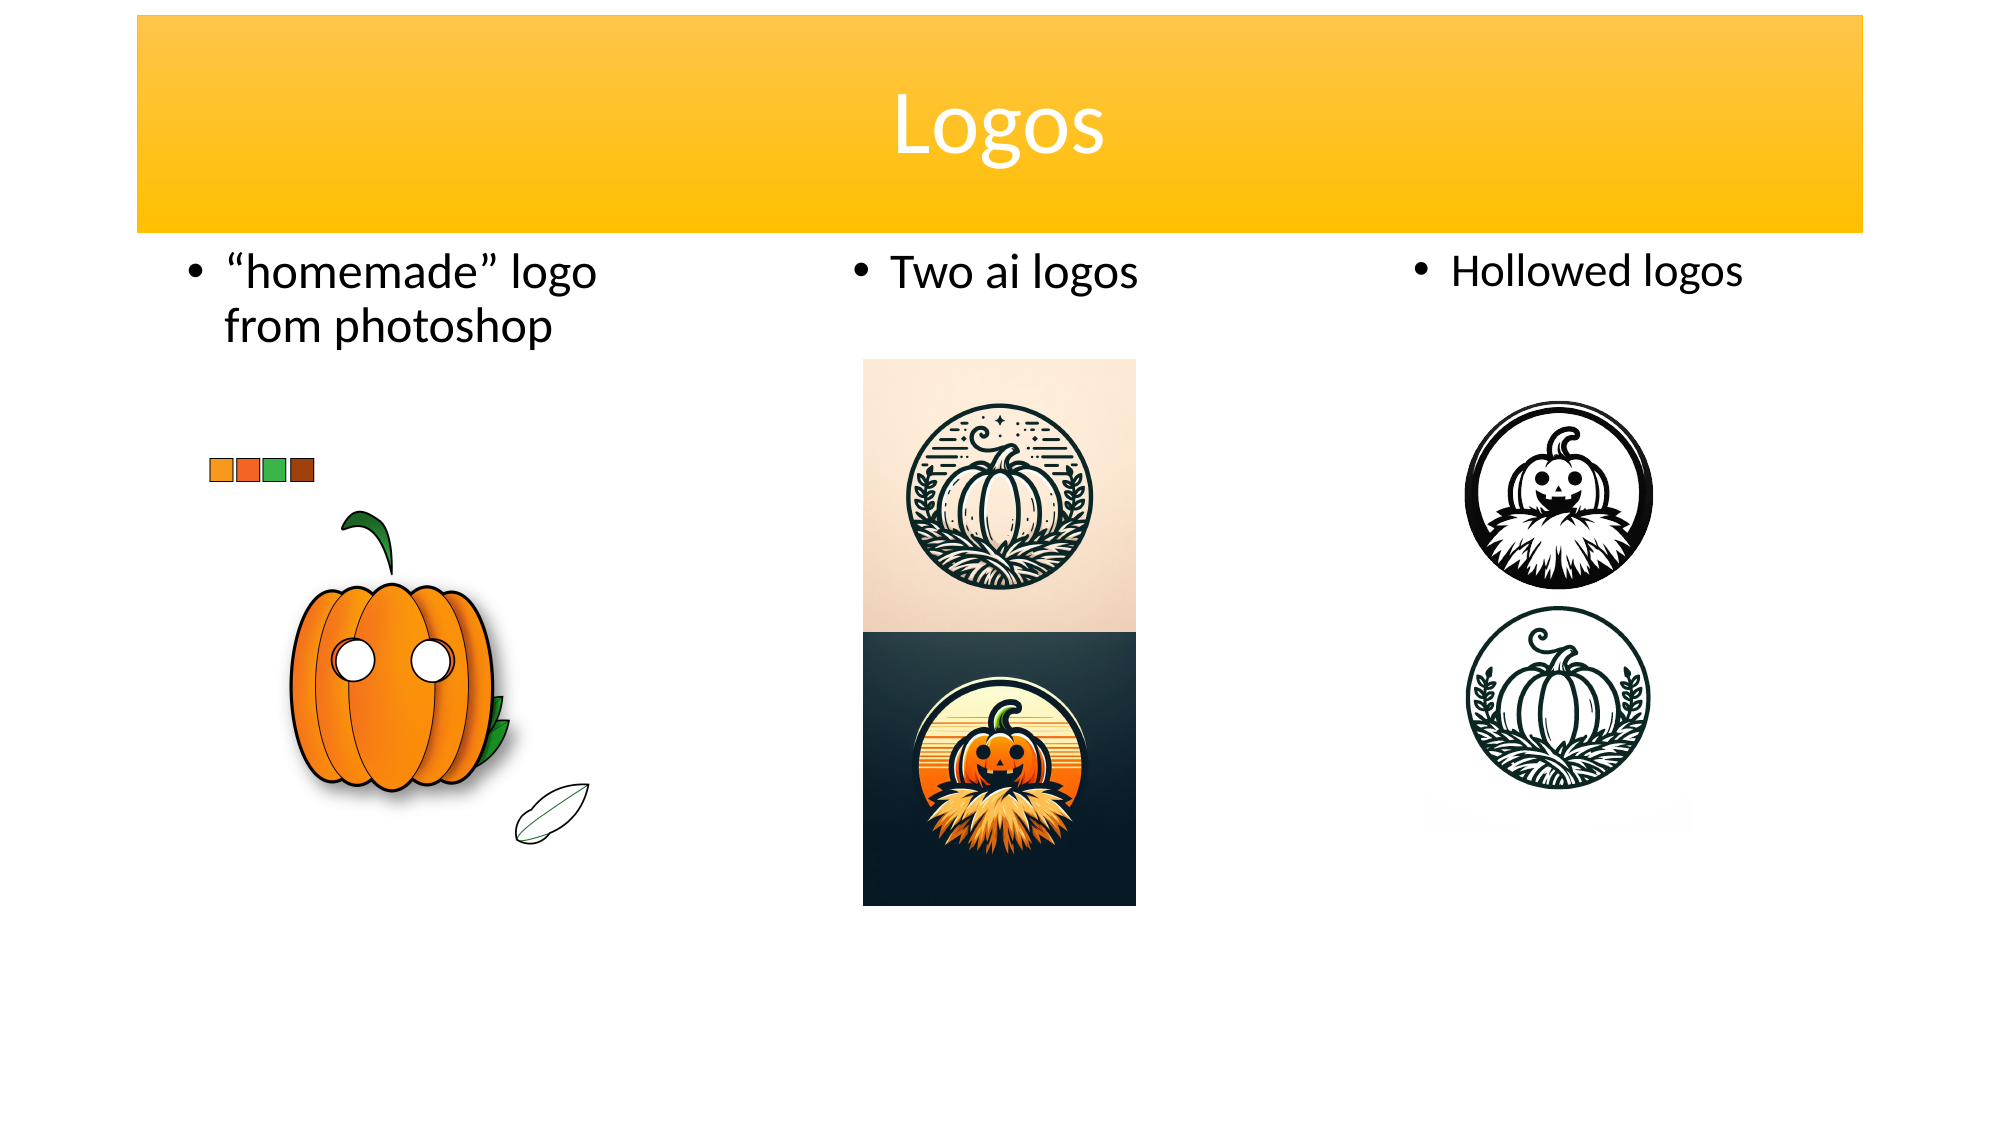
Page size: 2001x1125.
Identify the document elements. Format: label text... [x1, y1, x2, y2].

list “homemade” logo from photoshop [171, 238, 623, 432]
picture [863, 359, 1136, 906]
text_box Hollowed logos [1398, 238, 1768, 350]
picture [1423, 360, 1693, 832]
title Logos [137, 15, 1863, 233]
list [137, 432, 648, 943]
text_box Two ai logos [837, 238, 1208, 350]
